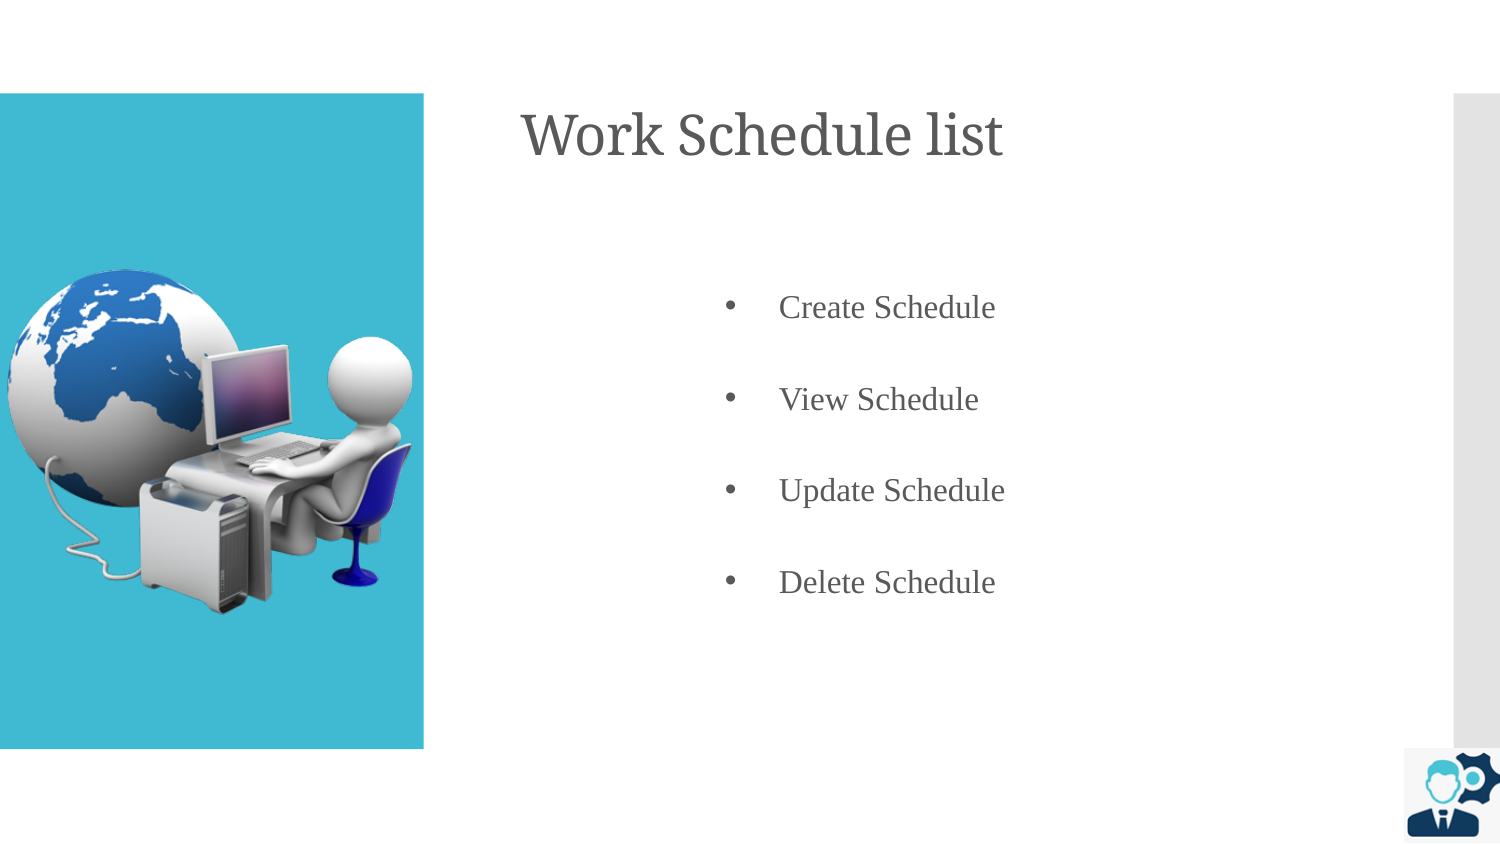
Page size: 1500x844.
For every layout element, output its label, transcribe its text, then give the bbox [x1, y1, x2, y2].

text_box Create Schedule View Schedule Update Schedule Delete Schedule [688, 264, 1500, 616]
picture [1404, 748, 1500, 844]
title Work Schedule list [97, 84, 1427, 207]
picture [0, 263, 442, 620]
